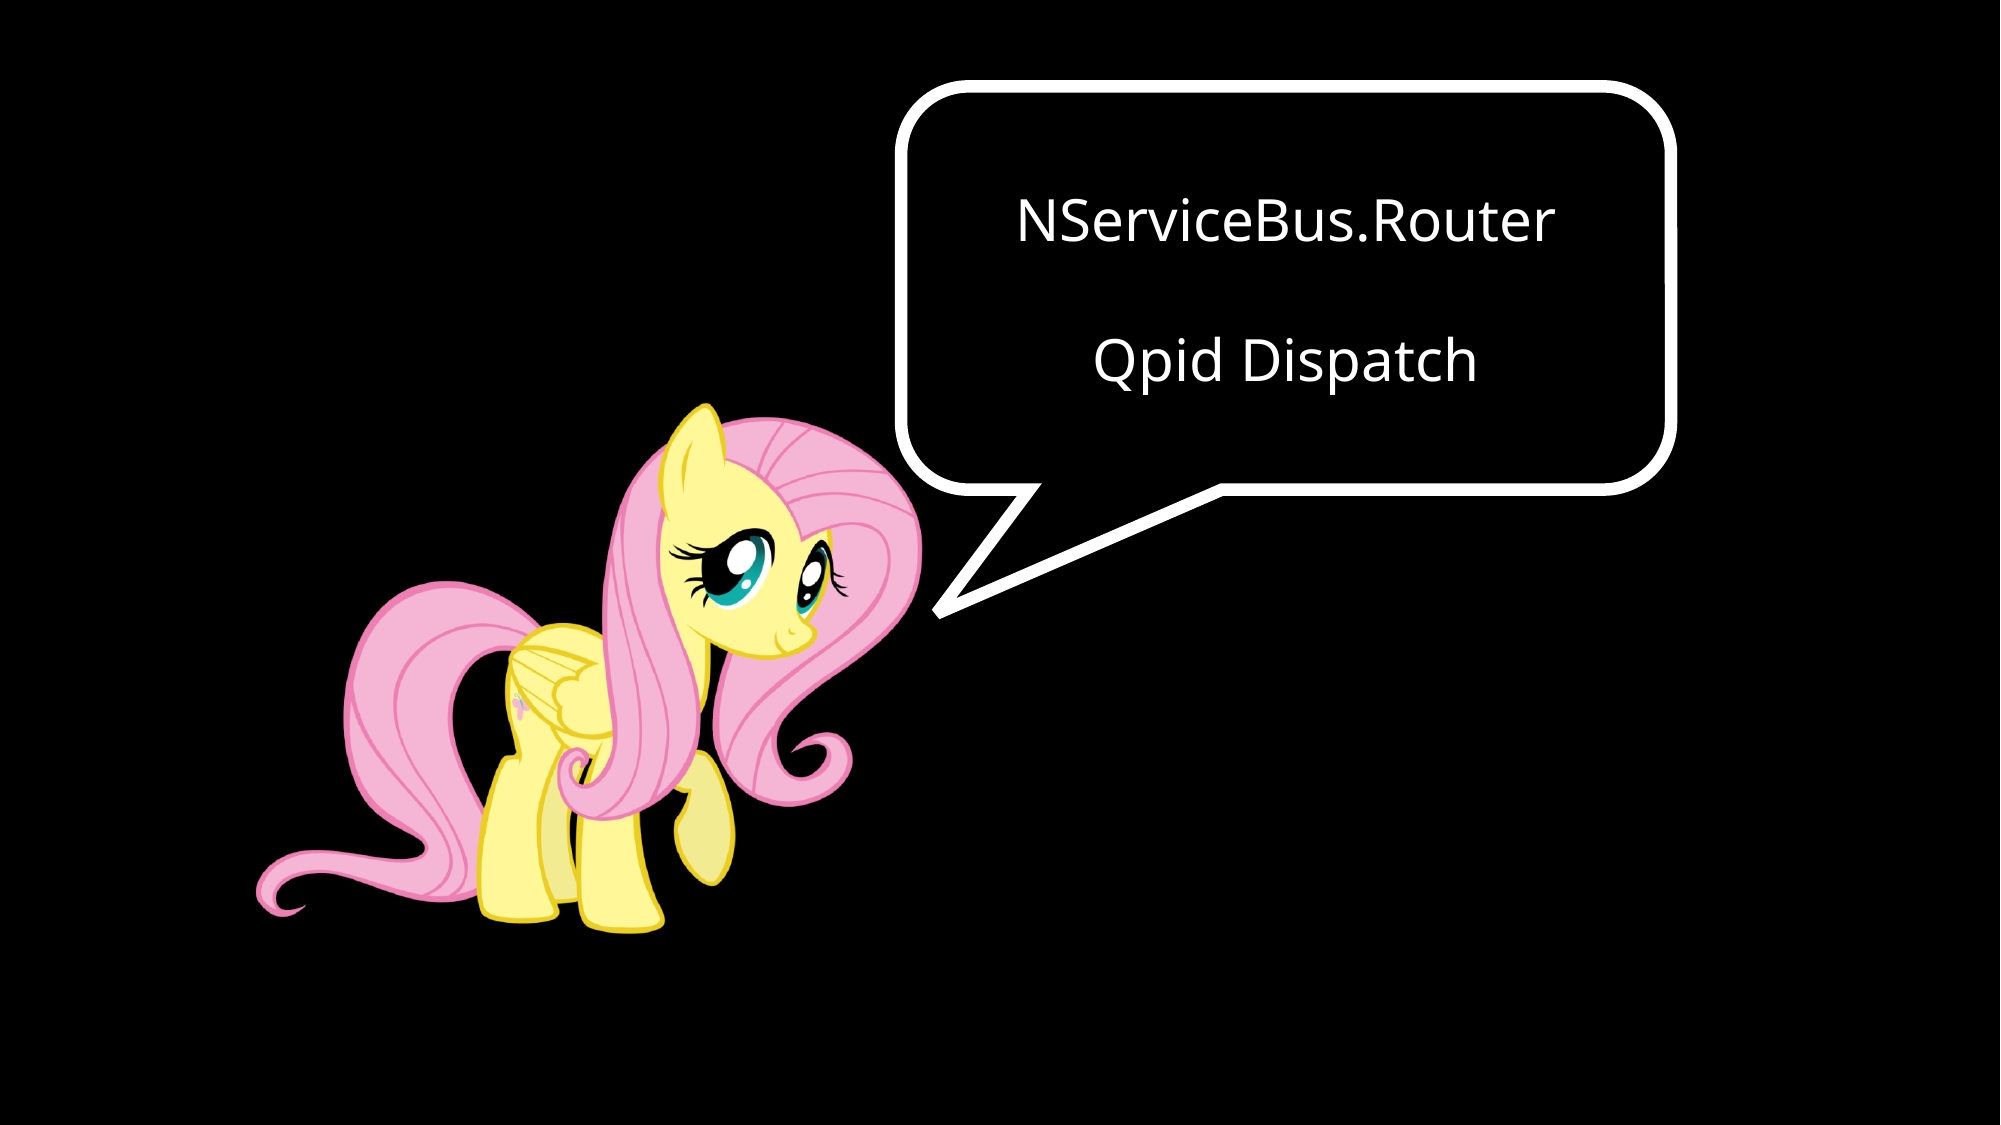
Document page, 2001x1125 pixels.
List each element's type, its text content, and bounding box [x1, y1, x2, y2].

text_box NServiceBus.Router Qpid Dispatch [900, 85, 1673, 597]
picture [246, 387, 979, 950]
